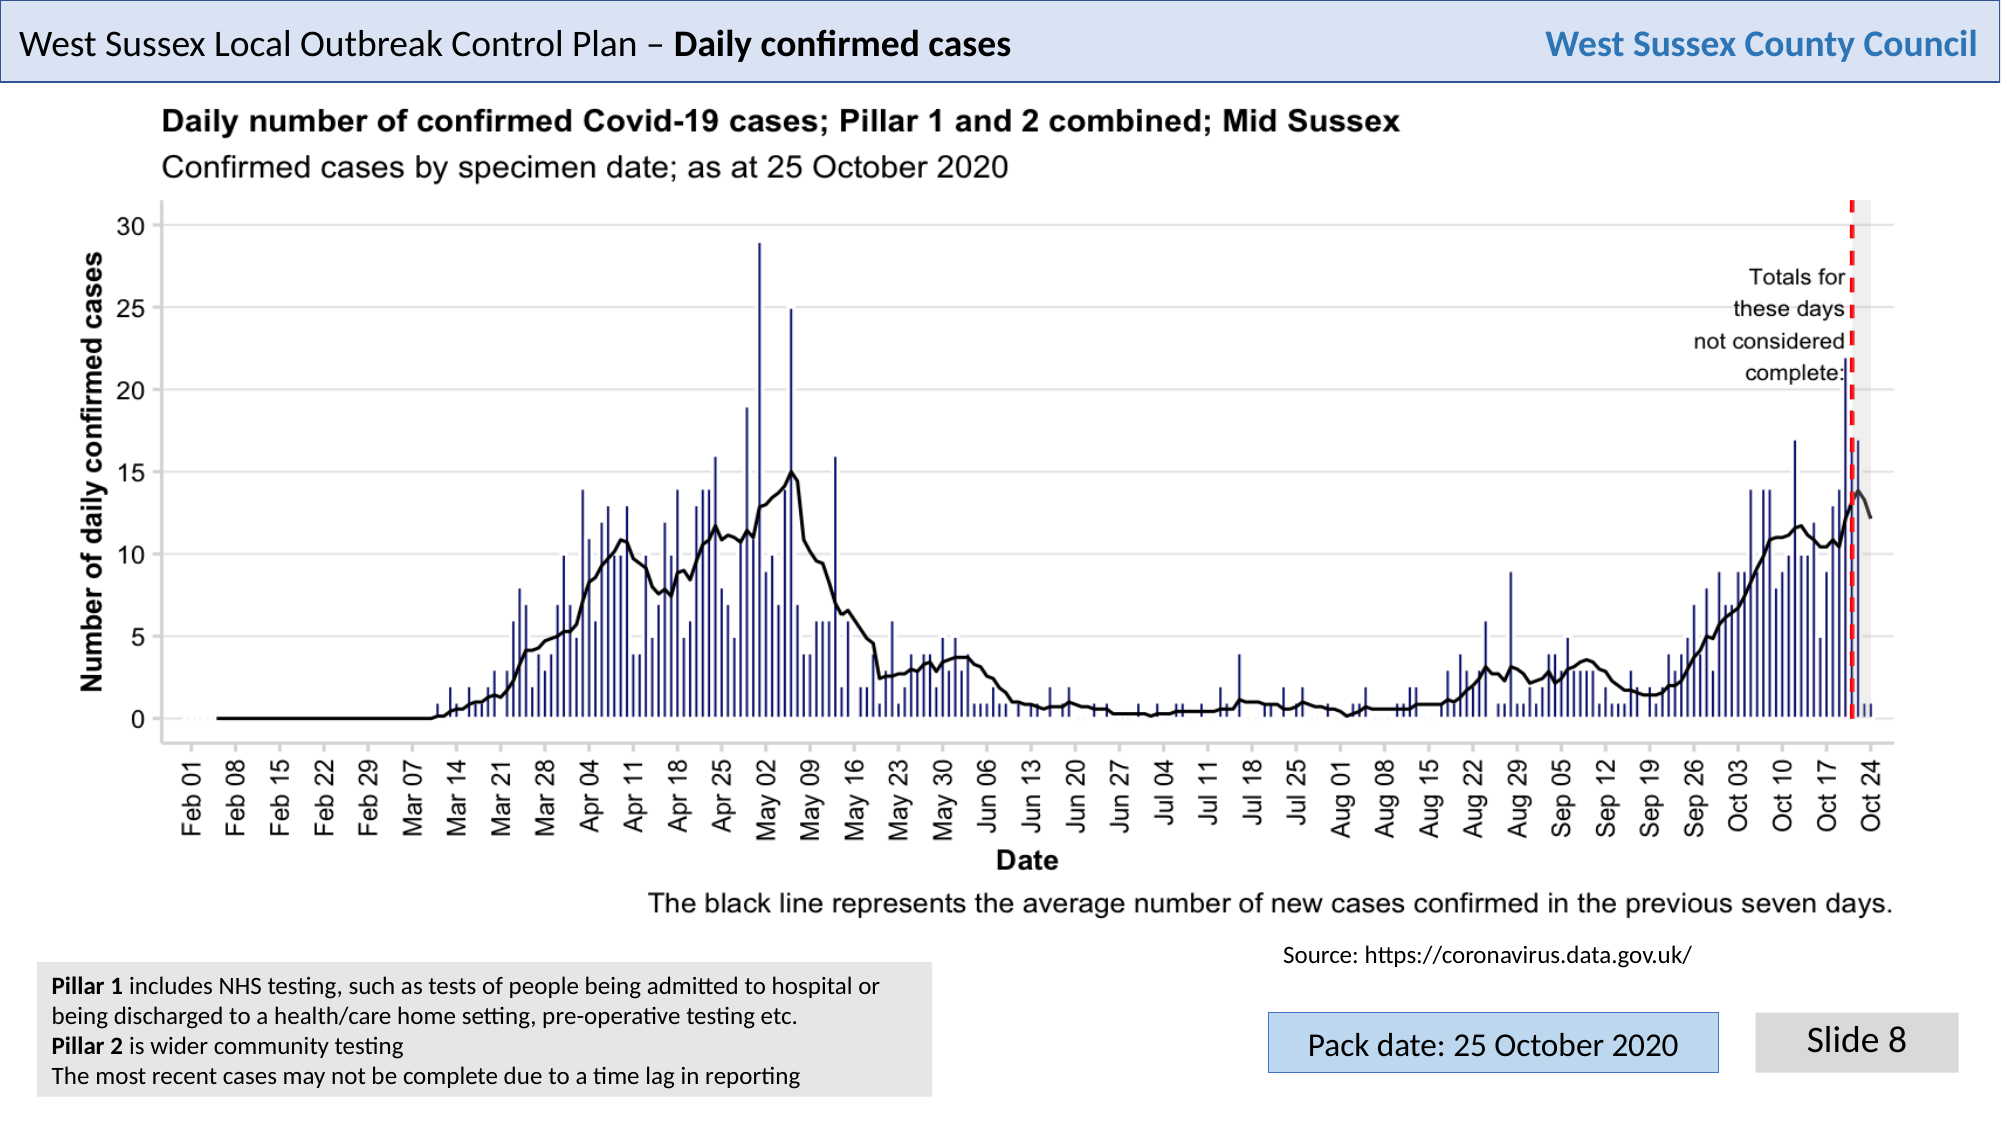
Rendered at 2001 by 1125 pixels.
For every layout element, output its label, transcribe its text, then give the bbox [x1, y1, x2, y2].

picture [63, 91, 1912, 935]
list Slide 8 [1755, 1012, 1959, 1073]
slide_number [1268, 1012, 1719, 1073]
list Source: https://coronavirus.data.gov.uk/ [1268, 935, 1912, 995]
